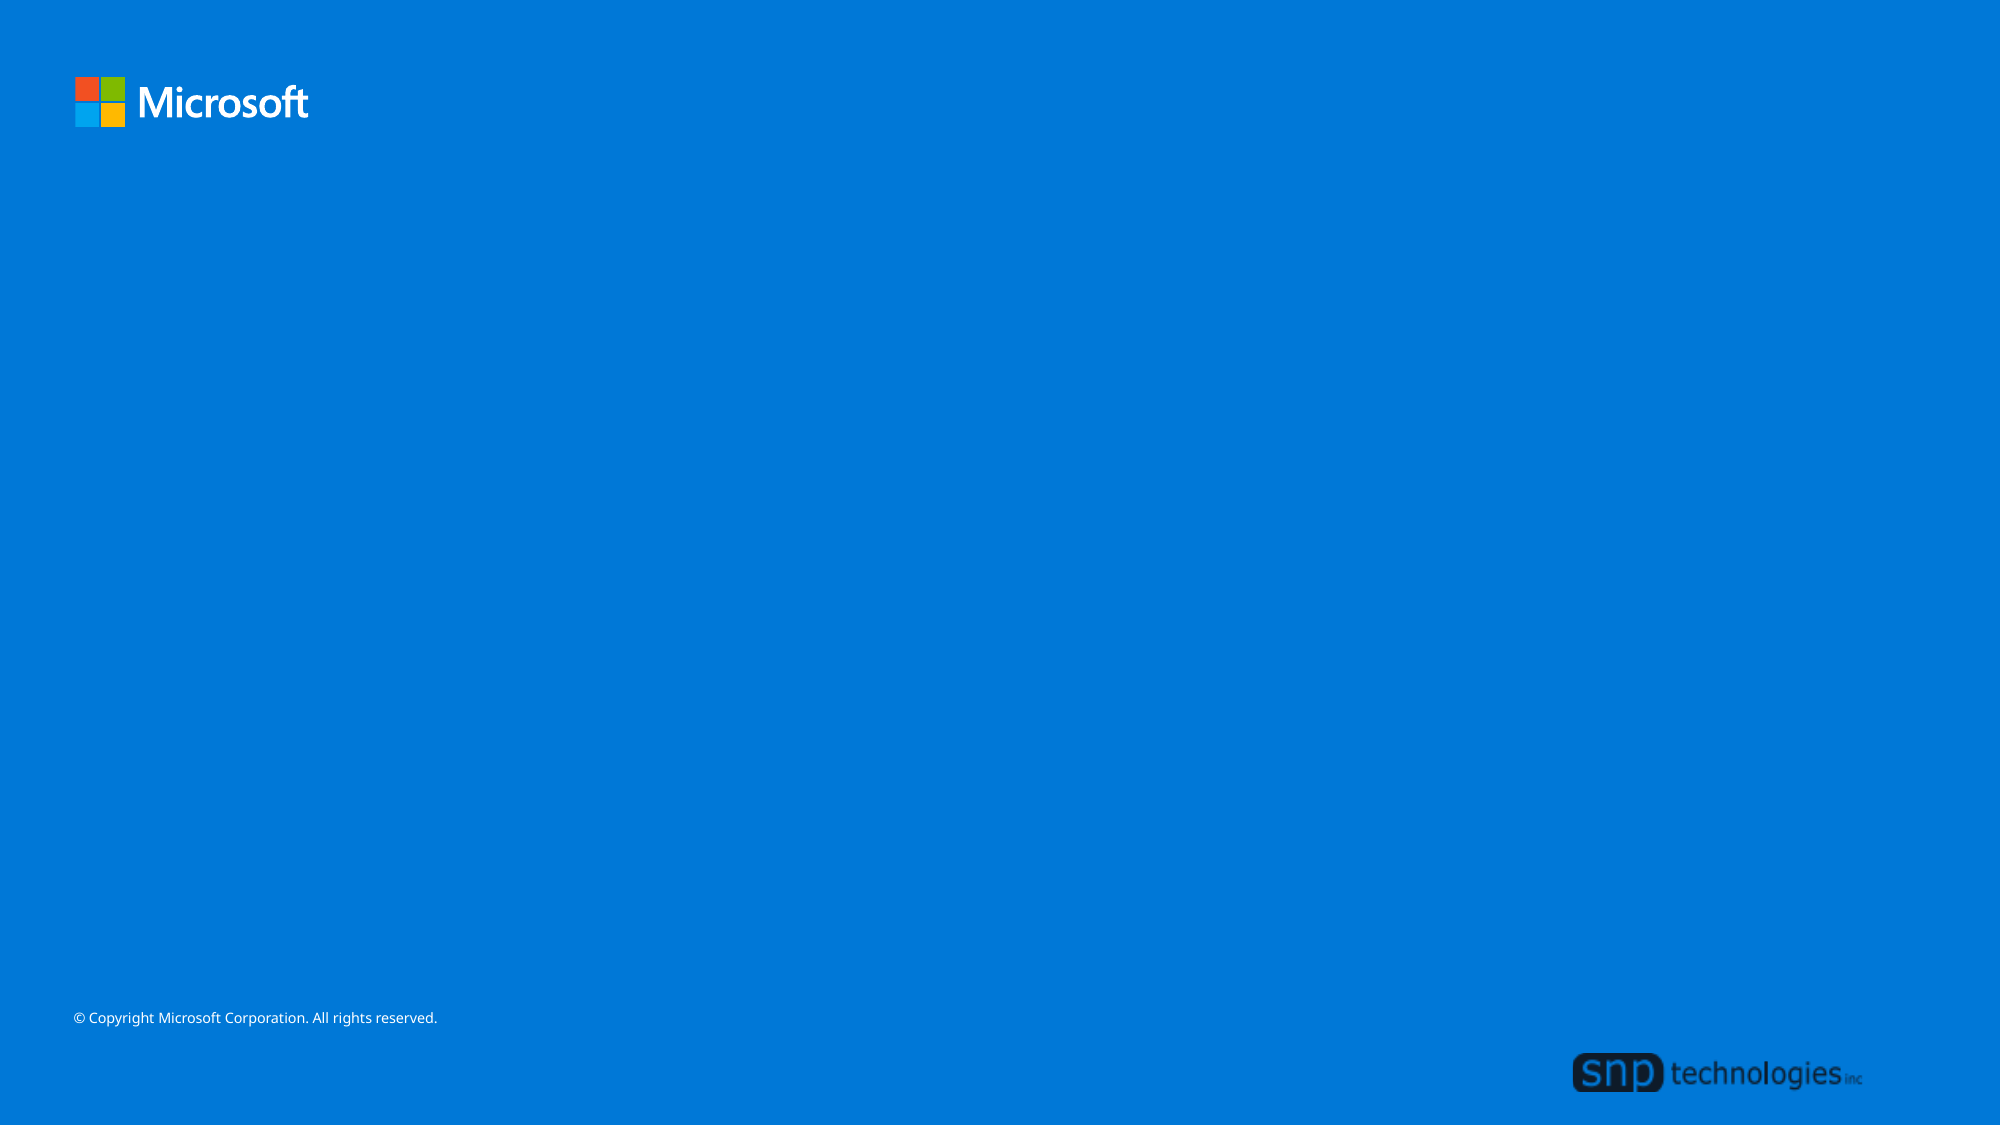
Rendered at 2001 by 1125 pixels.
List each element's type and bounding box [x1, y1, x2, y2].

picture [1572, 1053, 1863, 1092]
